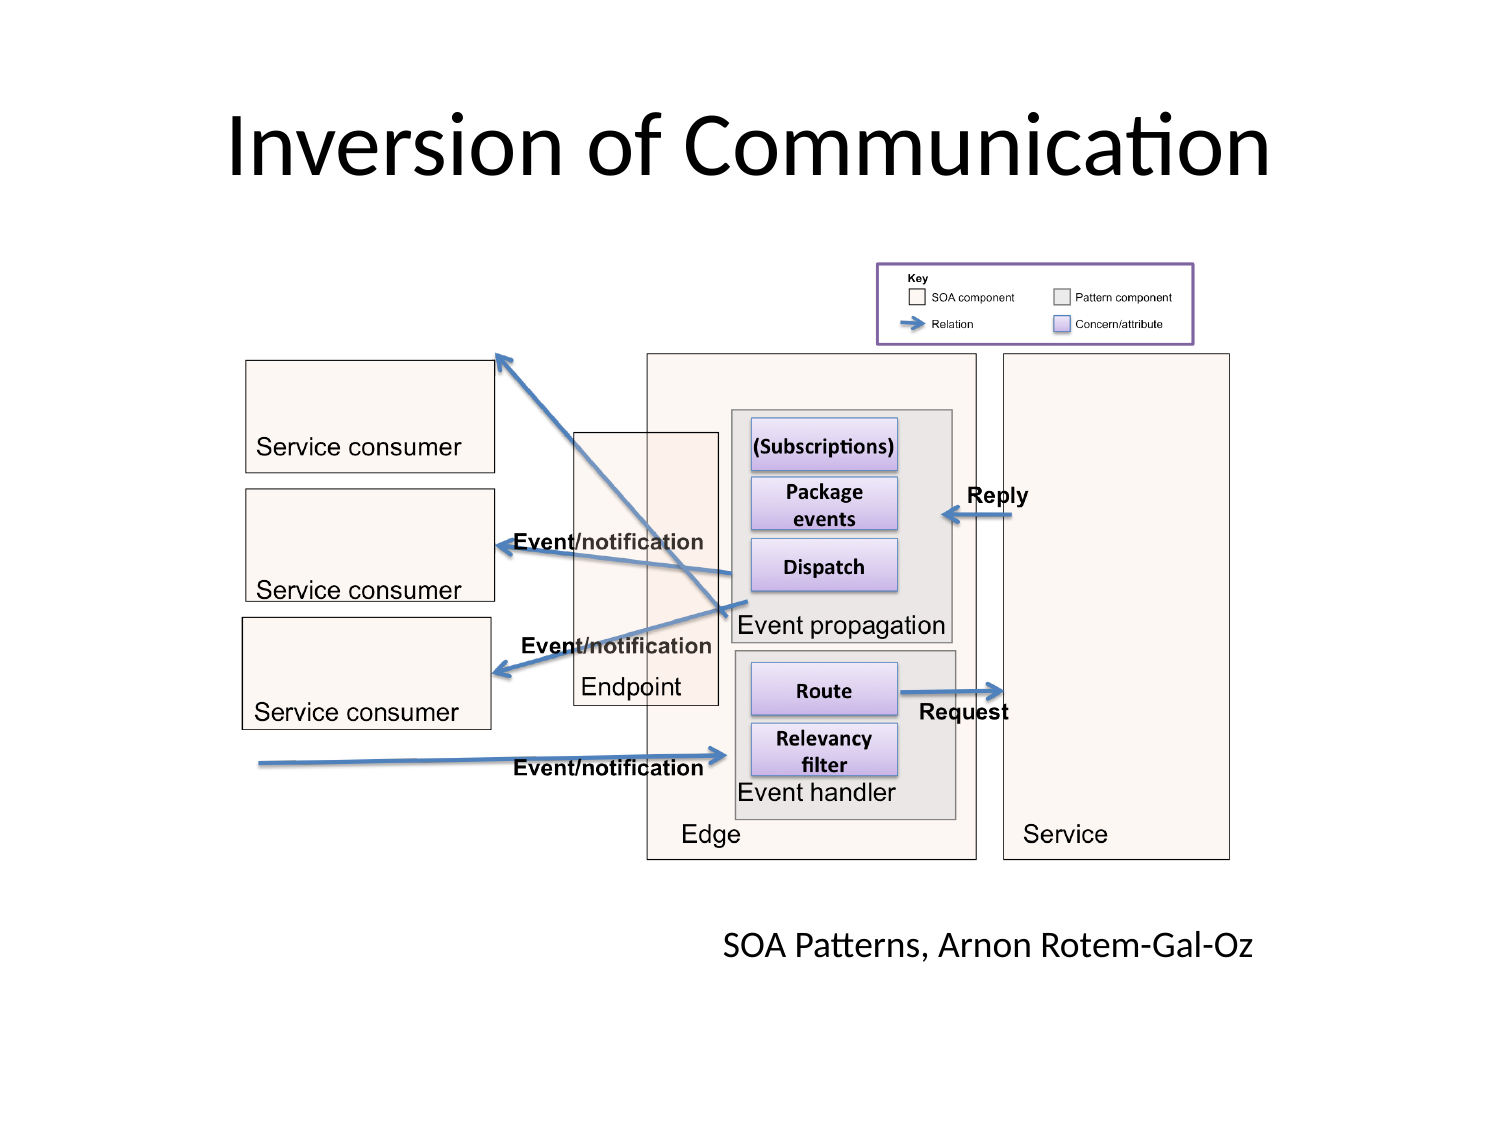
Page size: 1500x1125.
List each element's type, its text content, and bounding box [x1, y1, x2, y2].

text_box SOA Patterns, Arnon Rotem-Gal-Oz [708, 912, 1346, 972]
title Inversion of Communication [75, 45, 1425, 233]
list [241, 262, 1230, 904]
